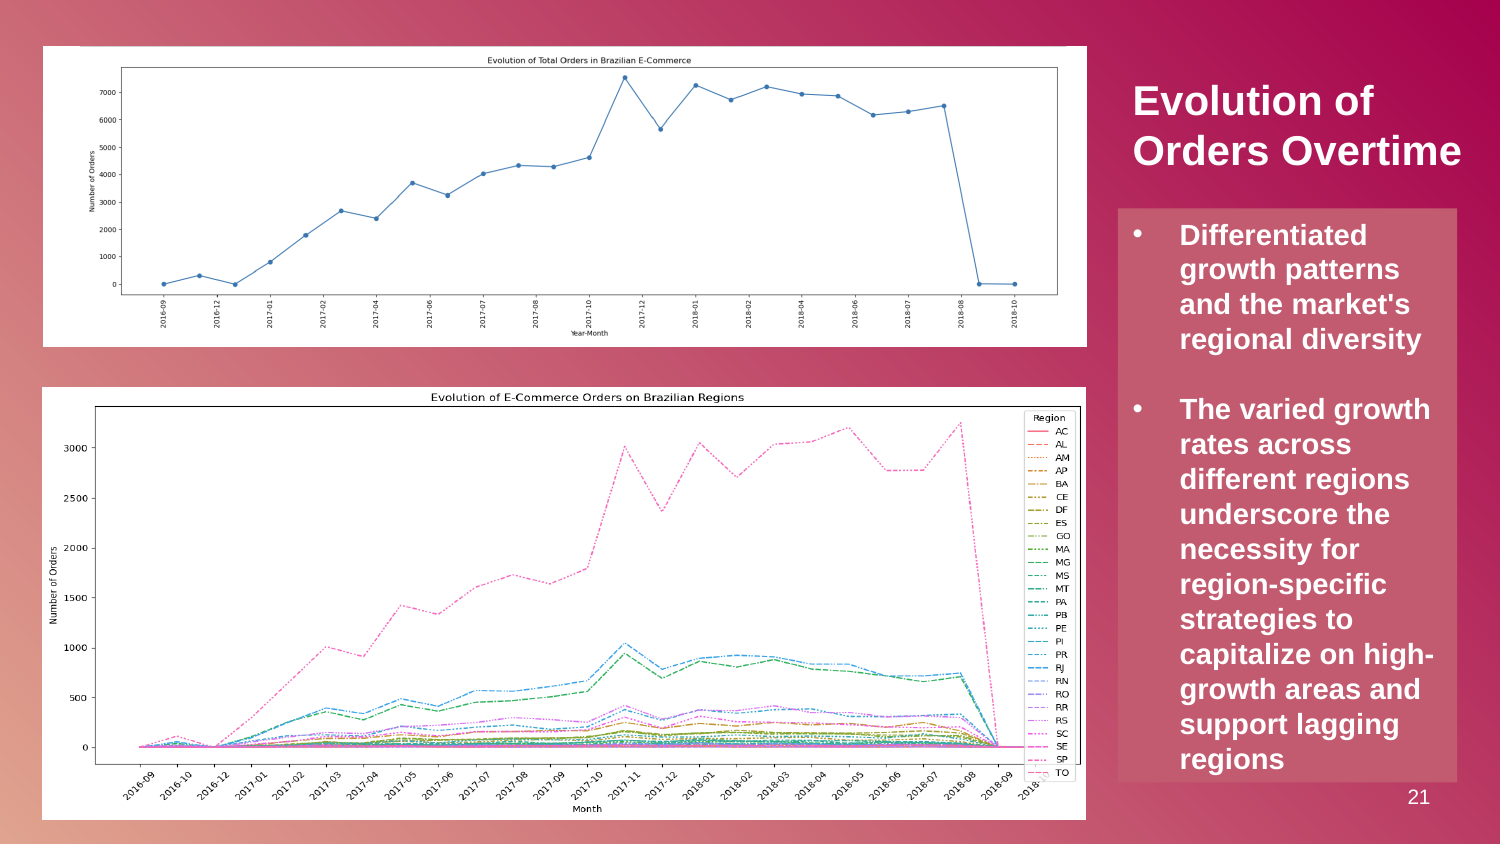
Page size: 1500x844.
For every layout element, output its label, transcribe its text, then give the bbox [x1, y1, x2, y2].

text_box Evolution of Orders Overtime [1117, 66, 1500, 182]
text_box Differentiated growth patterns and the market's regional diversity The varied growth rates across different regions underscore the necessity for region-specific strategies to capitalize on high-growth areas and support lagging regions [1117, 208, 1458, 783]
text_box 21 [1317, 776, 1446, 817]
picture [42, 387, 1087, 821]
picture [43, 45, 1087, 347]
